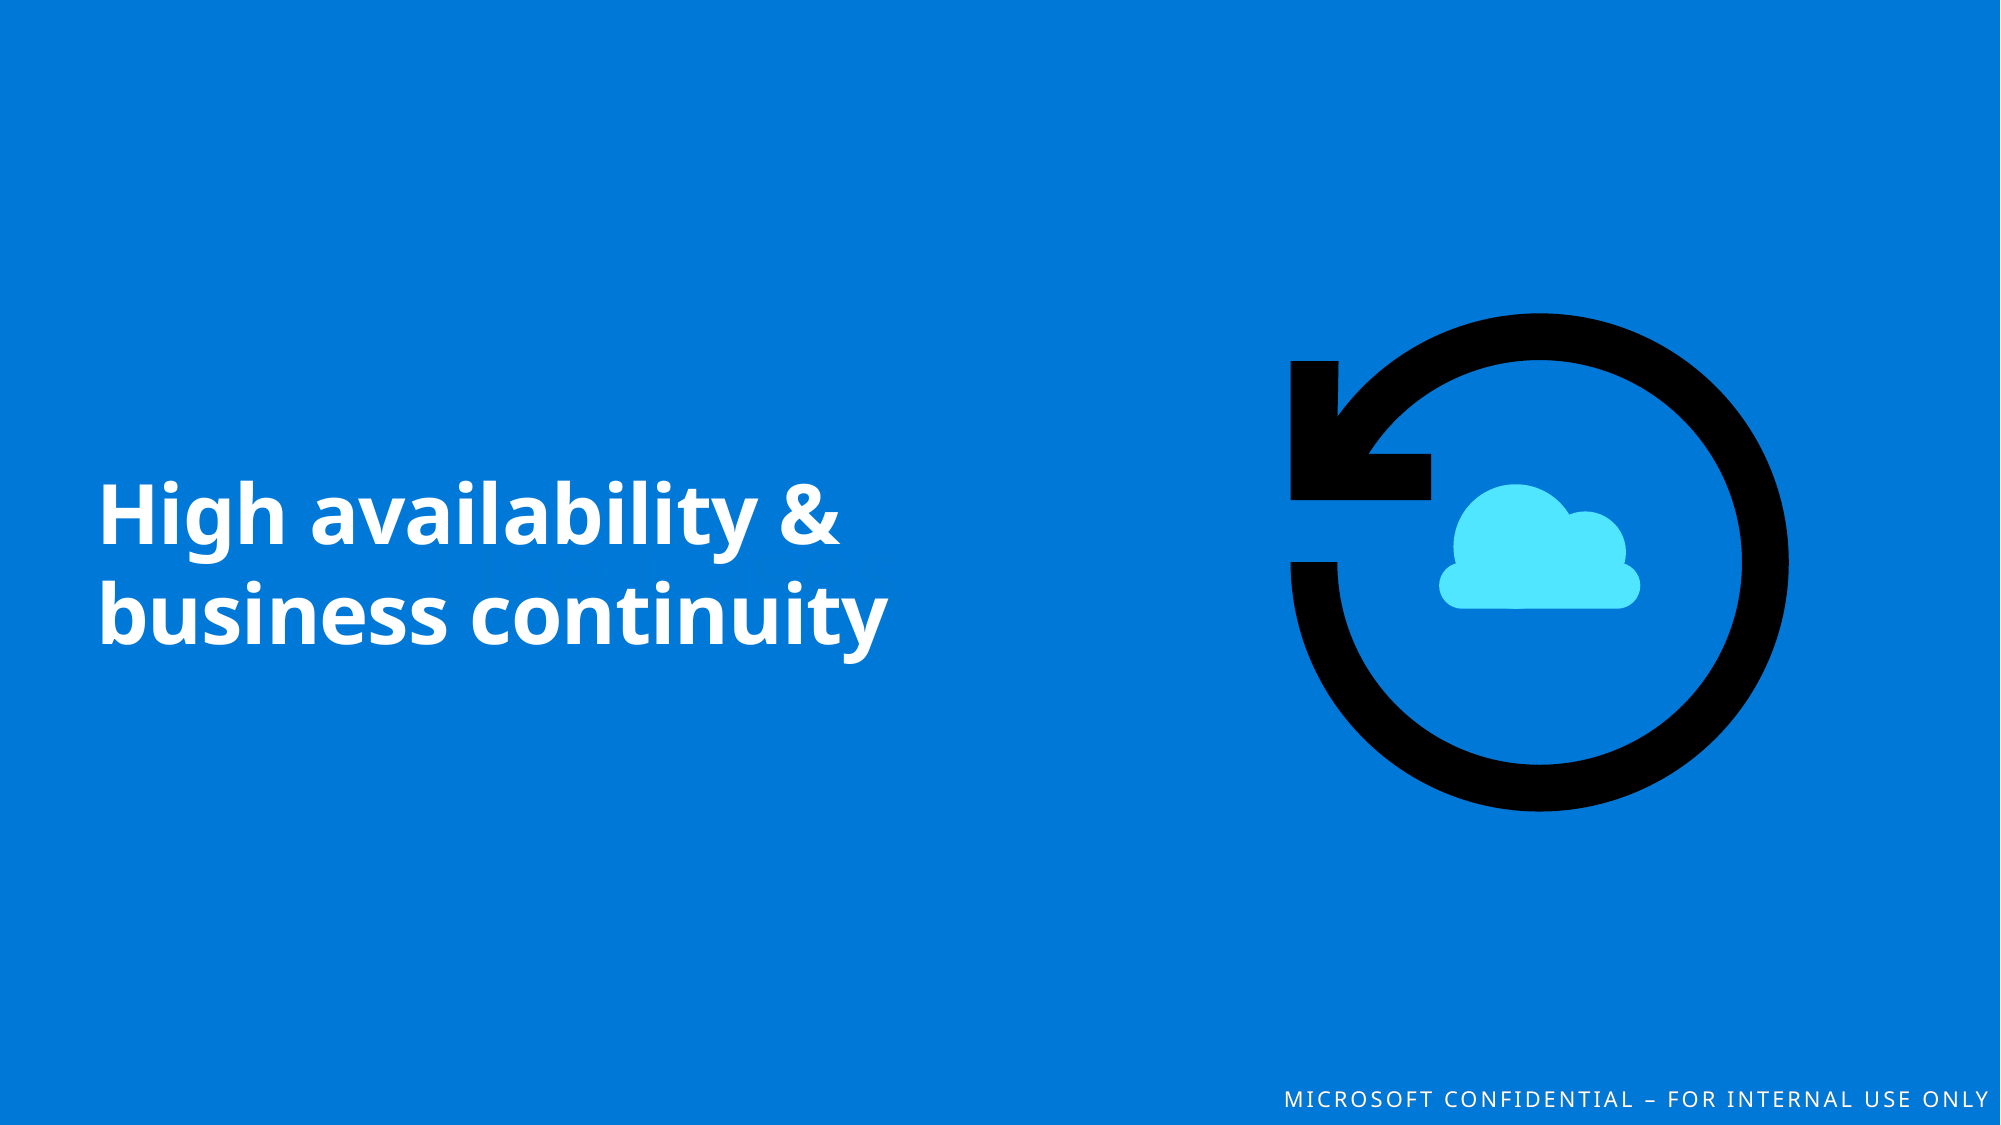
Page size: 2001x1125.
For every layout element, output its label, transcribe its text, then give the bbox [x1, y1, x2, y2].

title High availability & business continuity [96, 458, 1001, 661]
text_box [1290, 313, 1789, 812]
